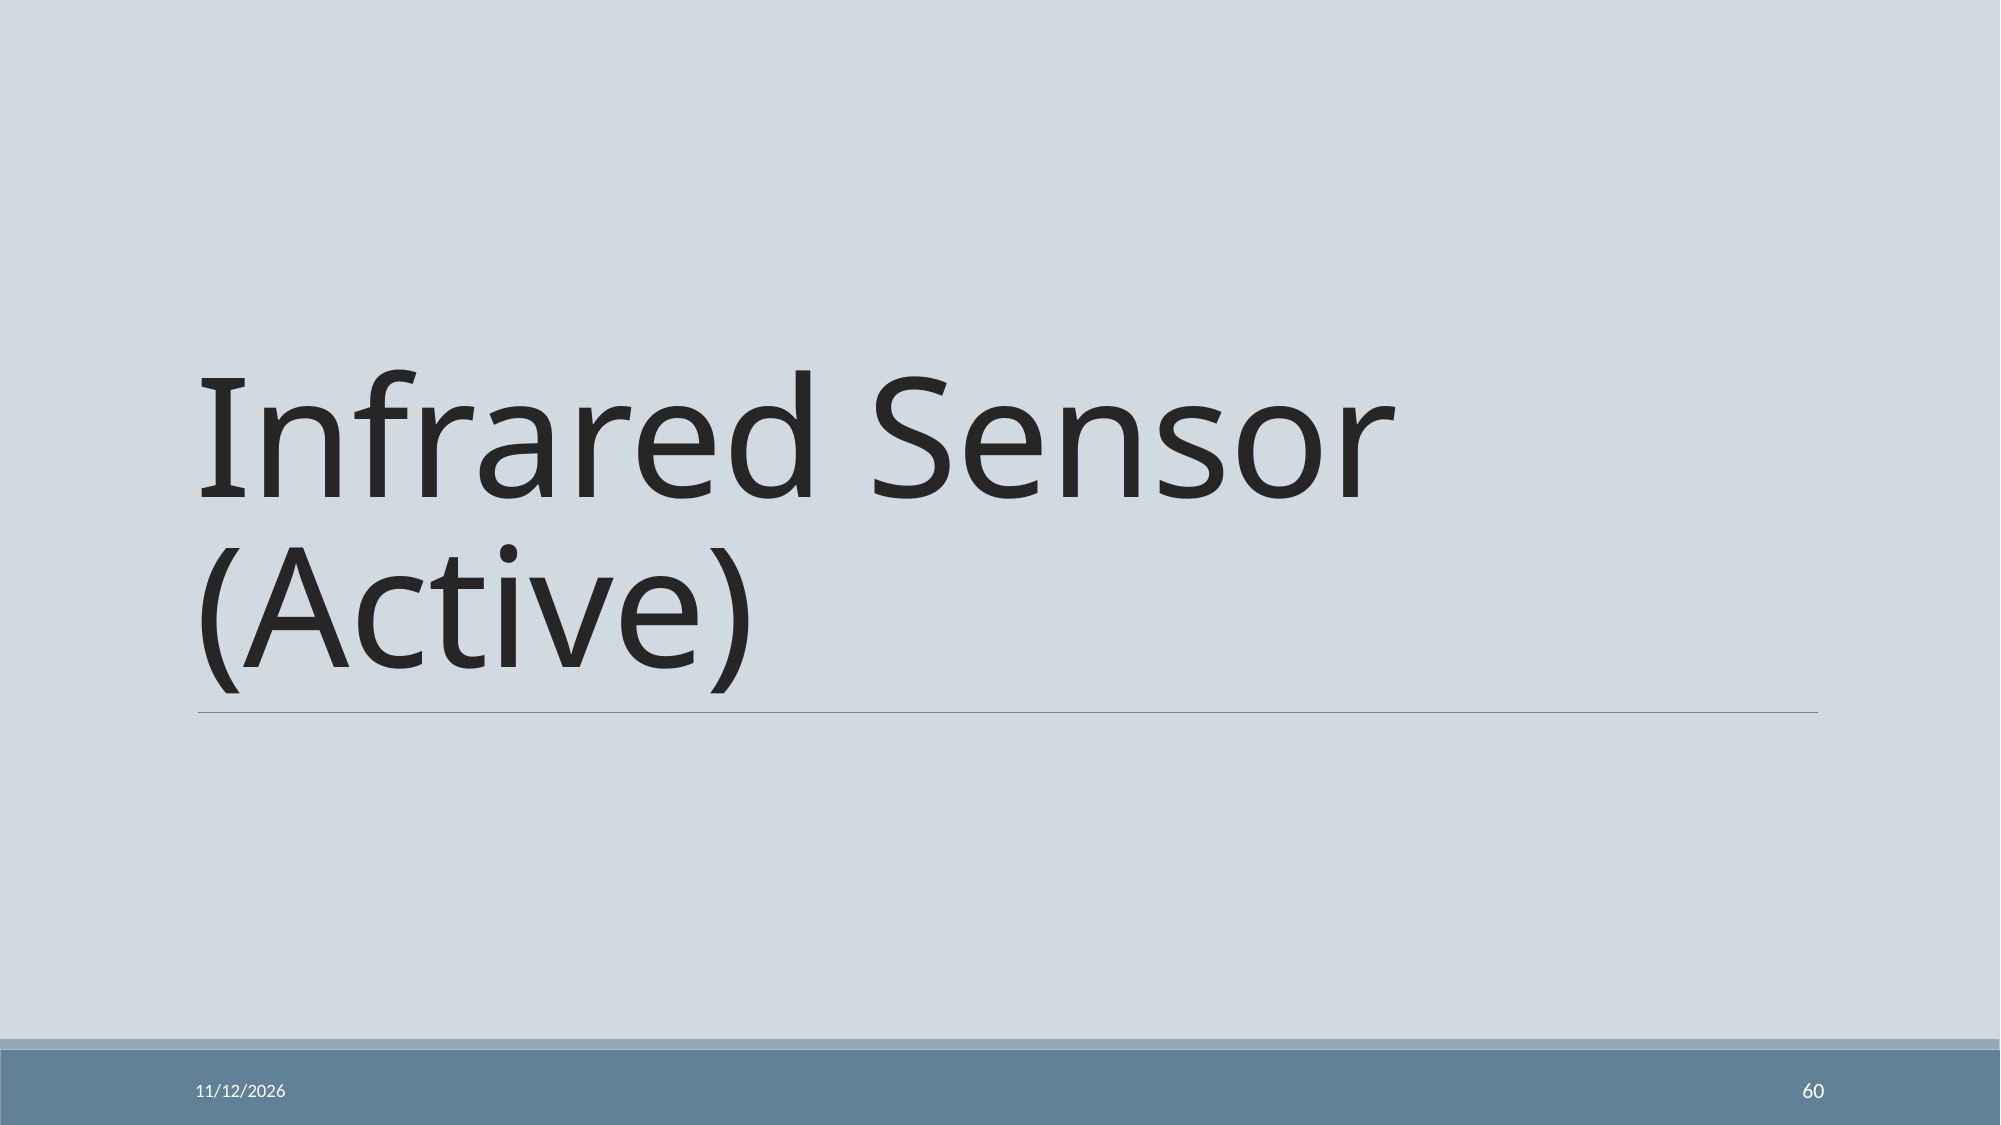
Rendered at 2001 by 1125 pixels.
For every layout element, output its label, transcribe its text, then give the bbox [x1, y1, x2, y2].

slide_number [180, 1059, 586, 1120]
slide_number 60 [1624, 1059, 1840, 1120]
title Infrared Sensor (Active) [180, 124, 1830, 710]
